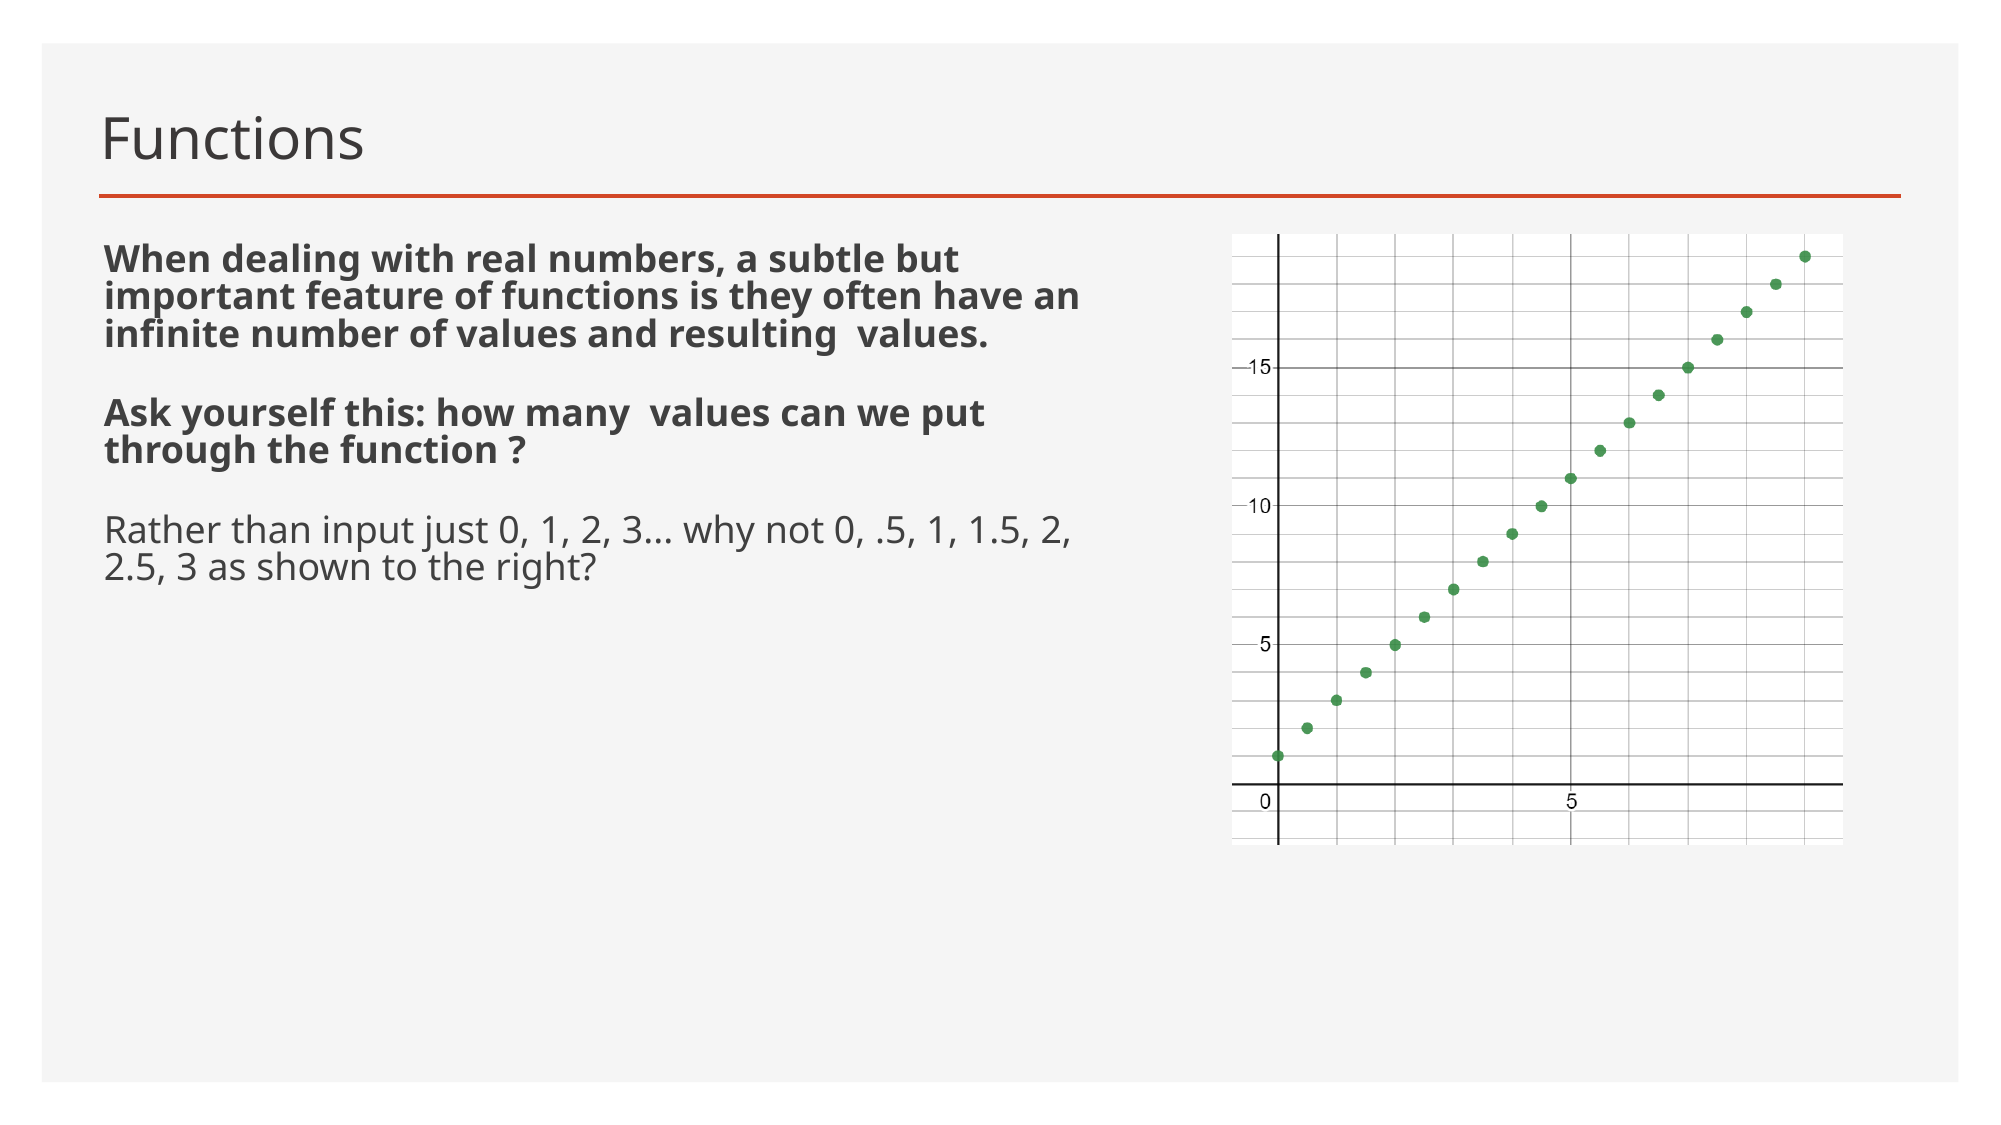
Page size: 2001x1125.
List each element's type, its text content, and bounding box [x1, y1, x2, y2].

title Functions [85, 73, 1089, 179]
picture [1232, 234, 1843, 845]
